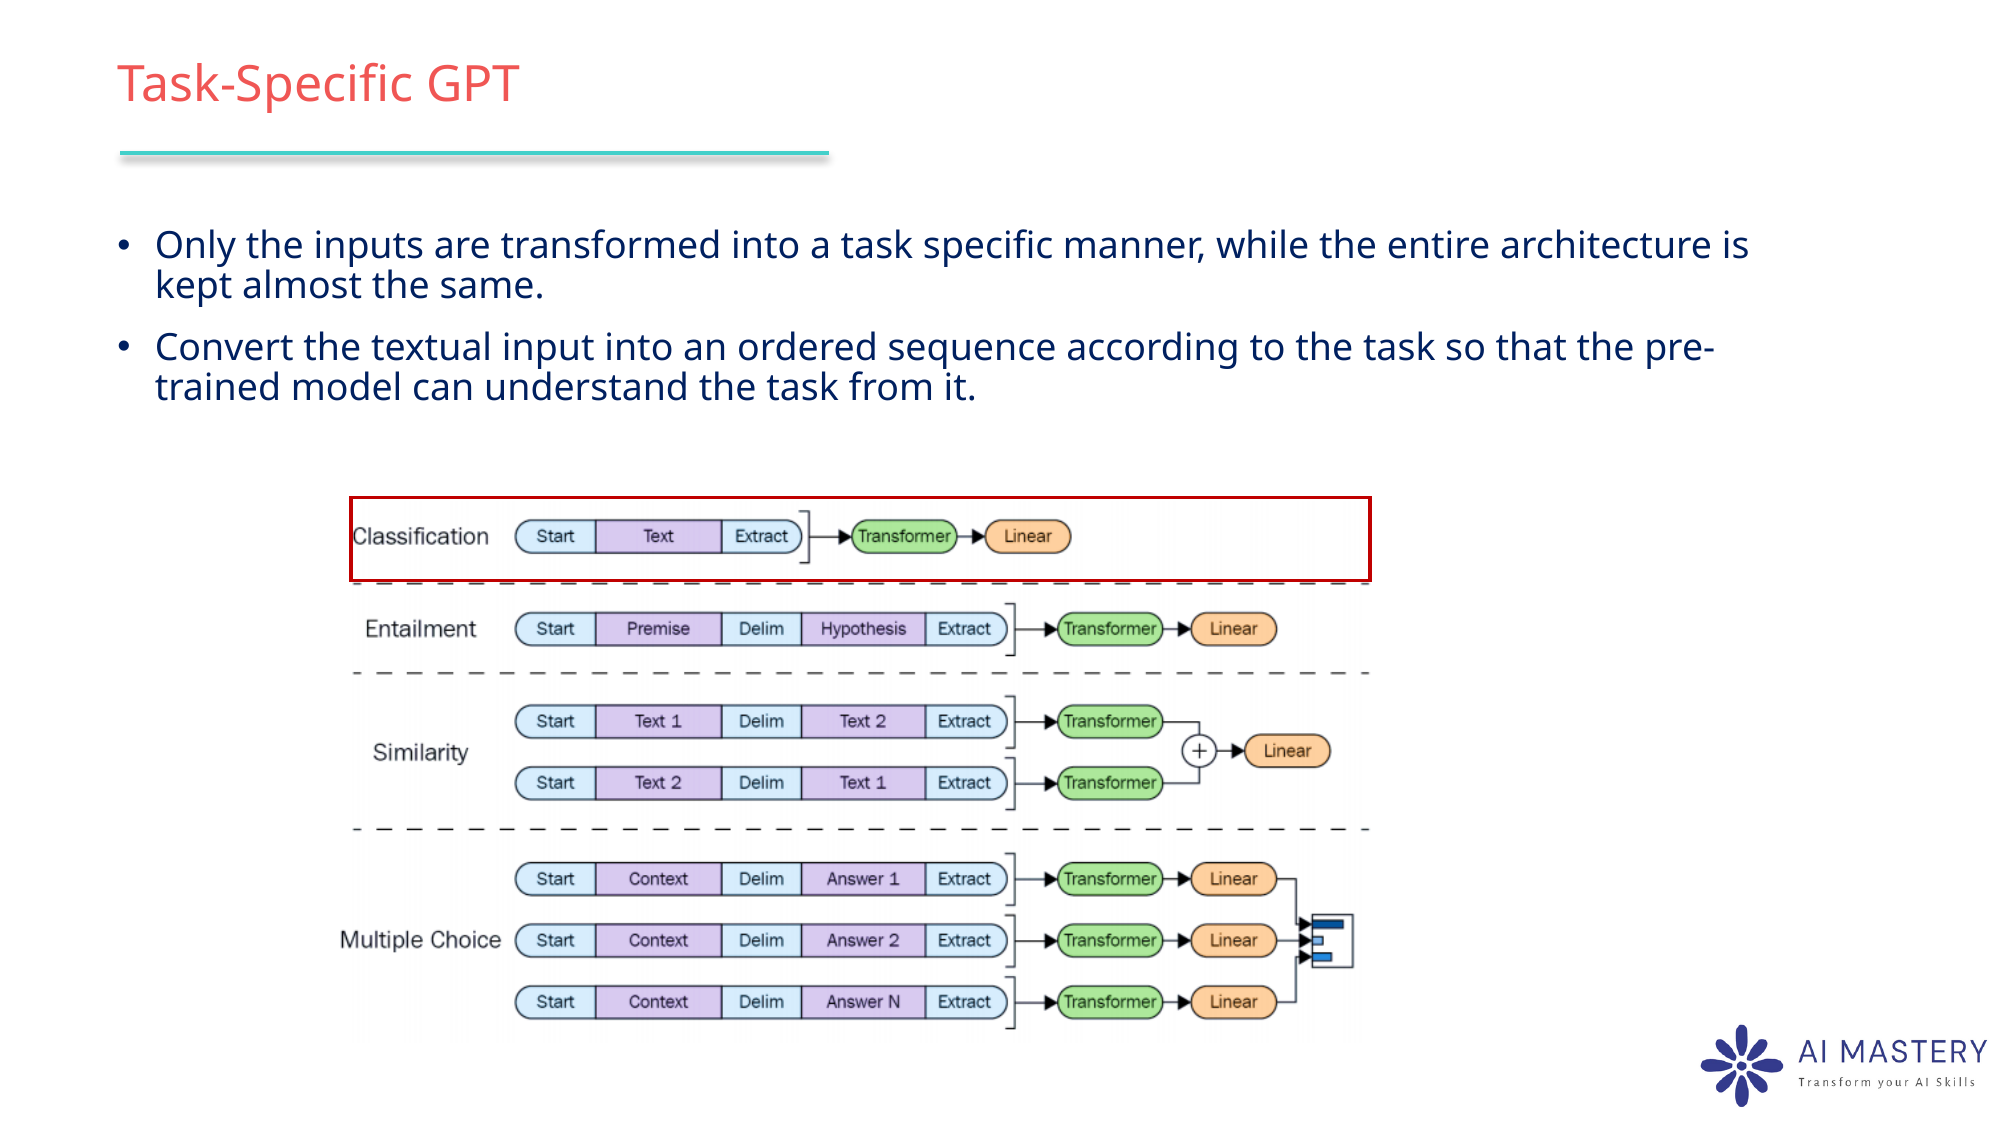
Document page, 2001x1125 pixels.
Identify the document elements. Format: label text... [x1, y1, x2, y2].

list Only the inputs are transformed into a task specific manner, while the entire architecture is kept almost the same. Convert the textual input into an ordered sequence according to the task so that the pre-trained model can understand the task from it. [102, 218, 1781, 1098]
picture [338, 497, 1434, 1056]
picture [1687, 1010, 2000, 1122]
title Task-Specific GPT [102, 0, 1828, 195]
